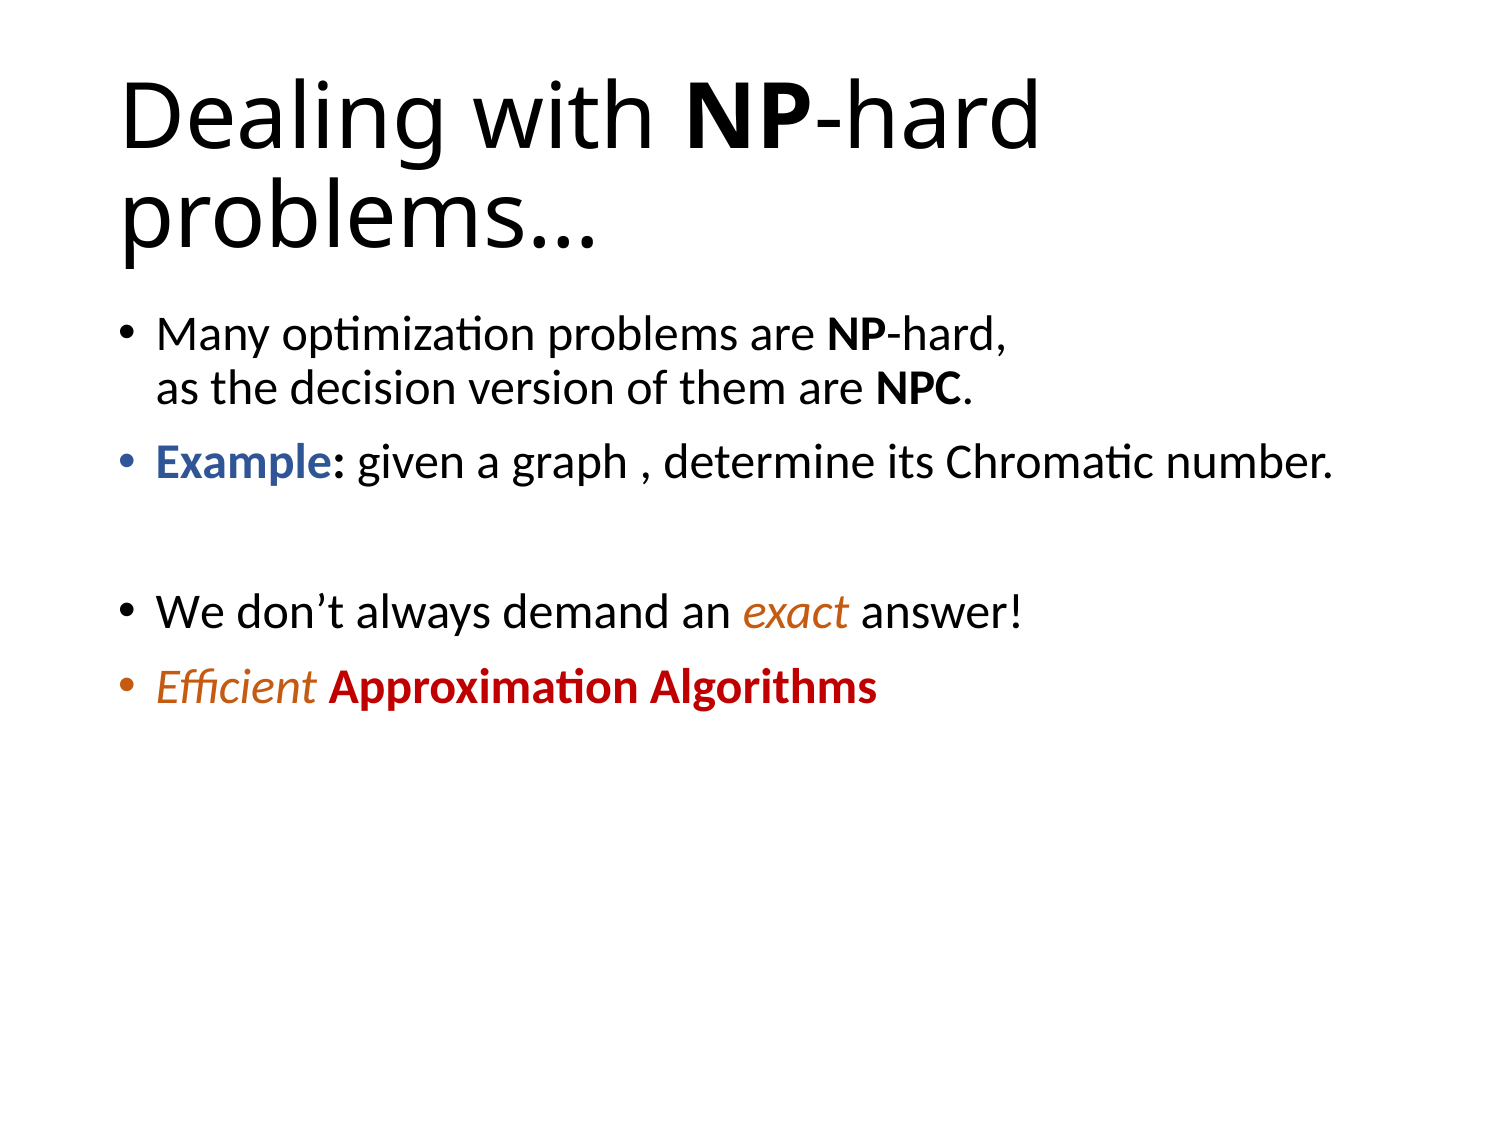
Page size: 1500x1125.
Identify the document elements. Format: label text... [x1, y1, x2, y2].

title Dealing with NP-hard problems… [103, 59, 1397, 278]
